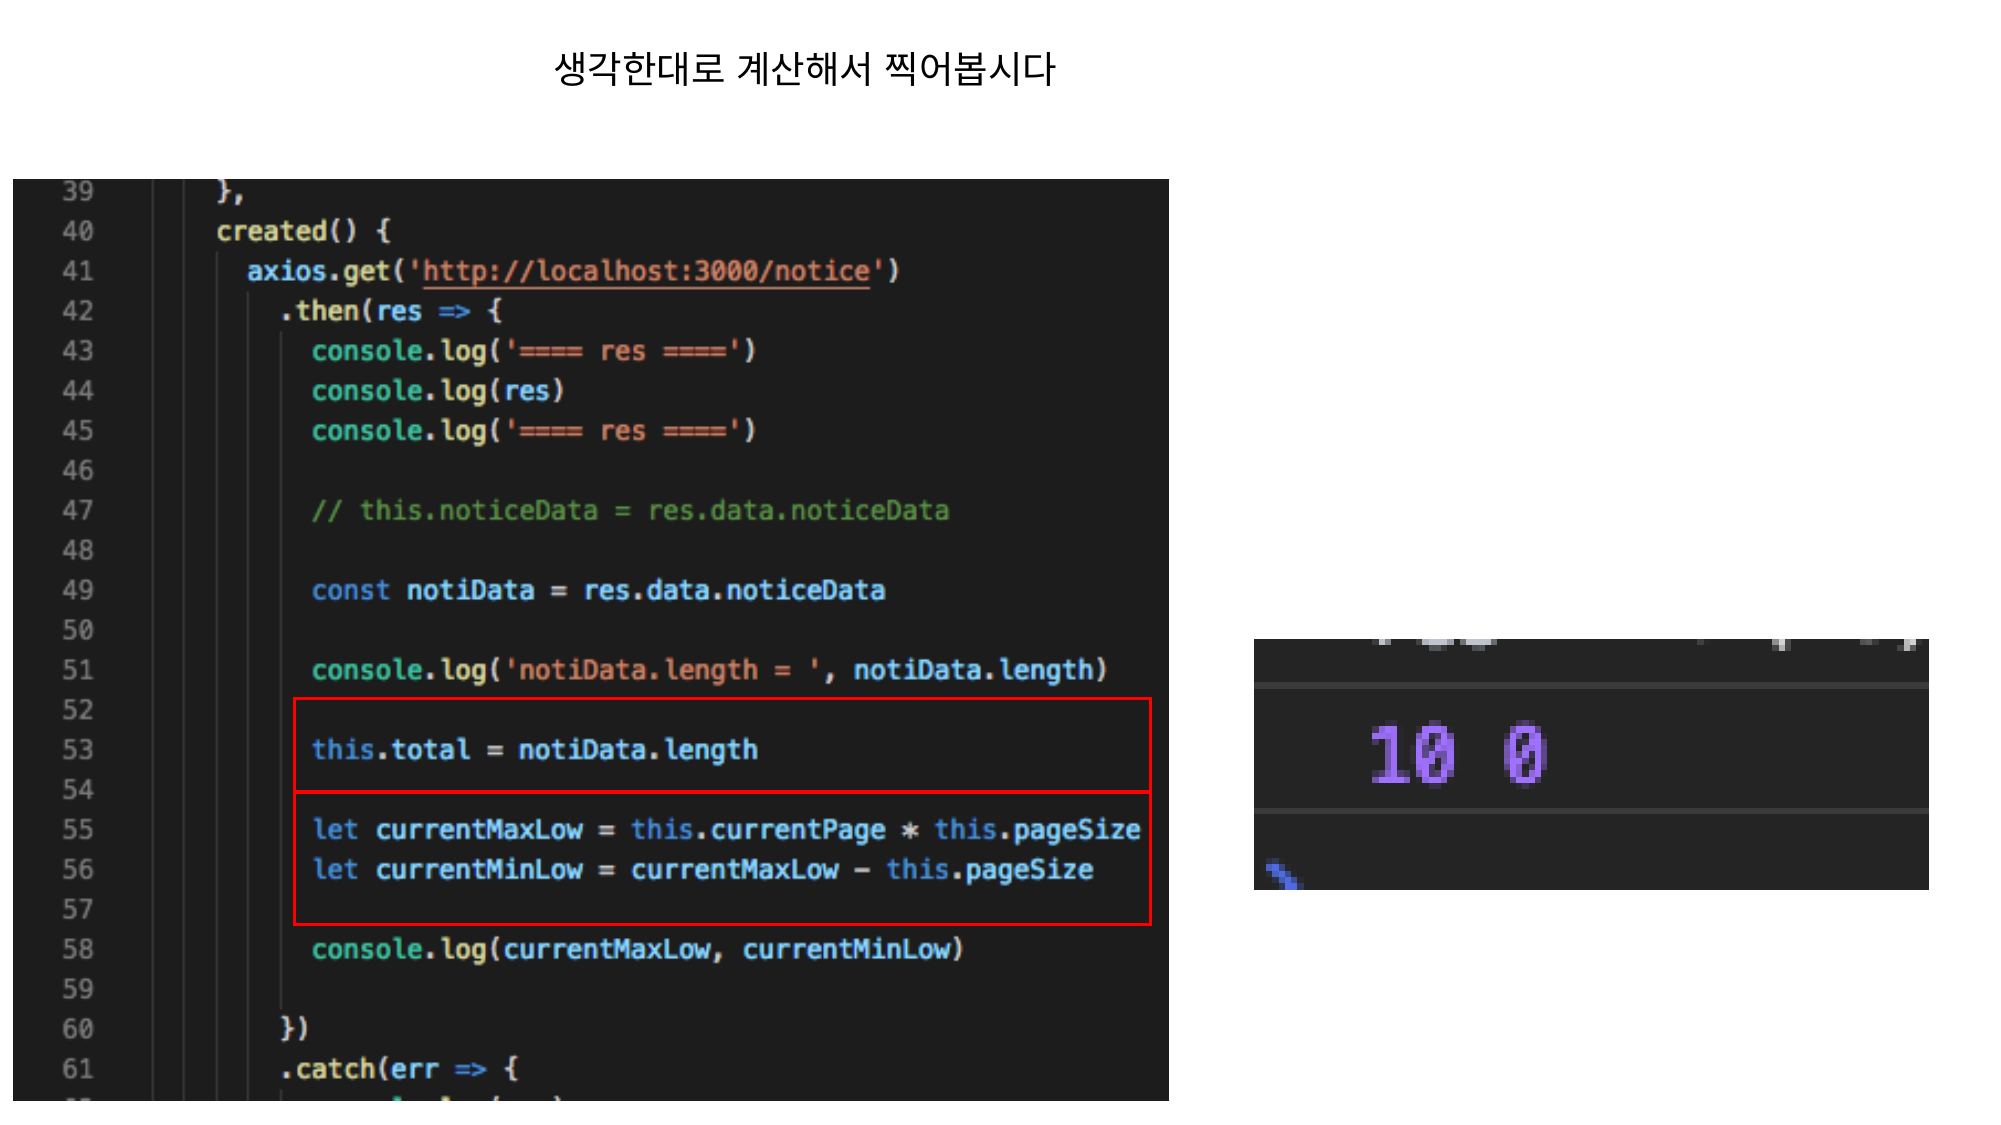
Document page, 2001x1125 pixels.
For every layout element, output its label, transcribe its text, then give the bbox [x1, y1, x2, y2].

picture [1254, 639, 1929, 890]
text_box 생각한대로 계산해서 찍어봅시다 [538, 38, 1073, 99]
picture [13, 179, 1169, 1101]
